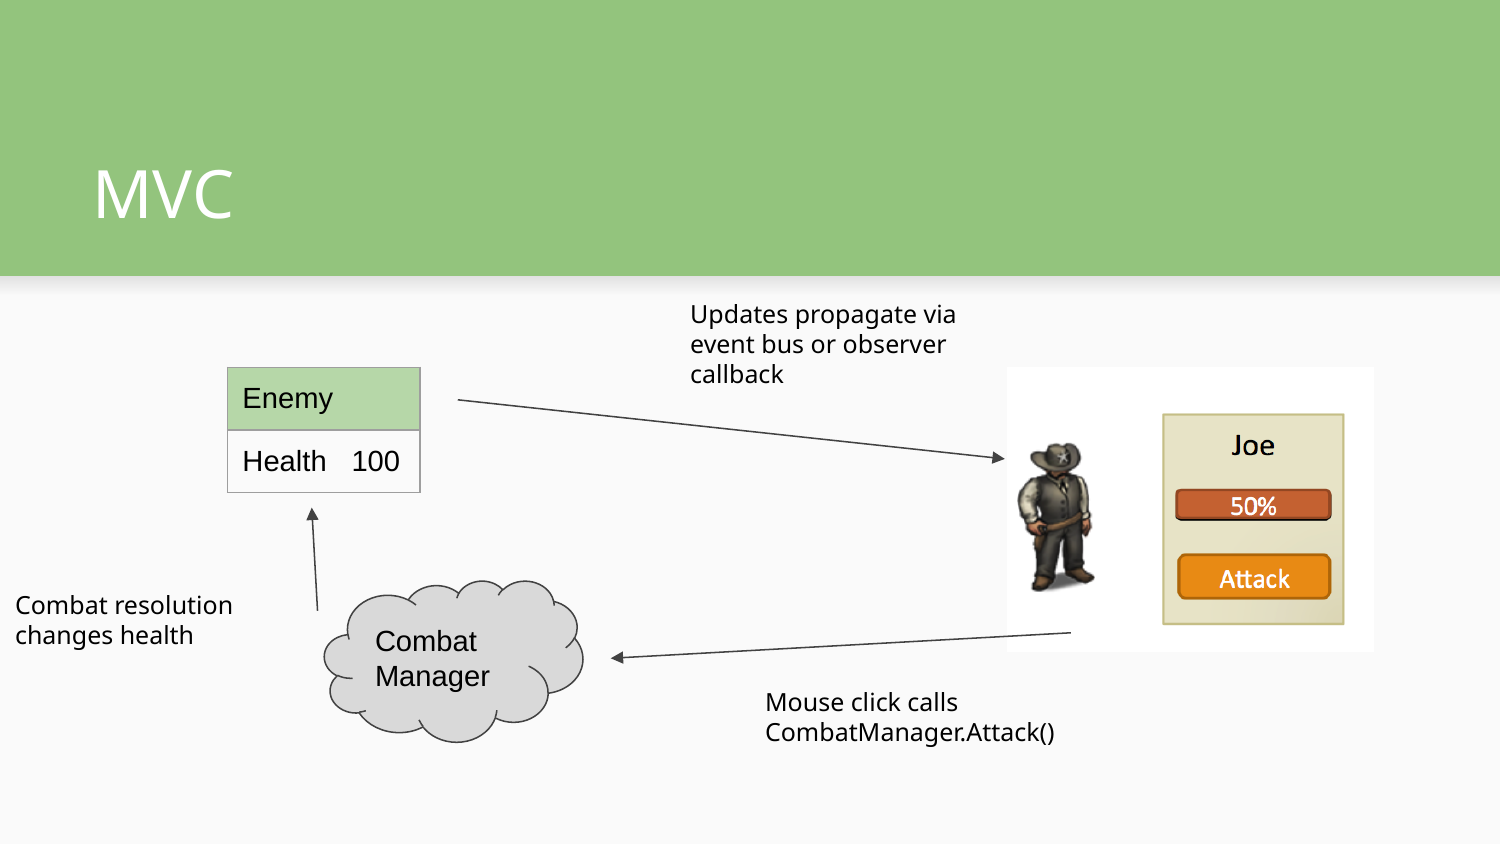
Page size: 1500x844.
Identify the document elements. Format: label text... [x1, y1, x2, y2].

title MVC [77, 121, 1427, 248]
table_header Enemy [228, 368, 419, 429]
picture [1006, 366, 1374, 652]
text_box Combat resolution changes health [0, 574, 292, 680]
text_box Mouse click calls CombatManager.Attack() [749, 671, 1104, 798]
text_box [610, 632, 1072, 659]
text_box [457, 399, 1006, 460]
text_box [311, 507, 318, 612]
table_cell Health 100 [228, 431, 419, 492]
list [77, 314, 1427, 760]
text_box Combat Manager [324, 581, 583, 743]
text_box Updates propagate via event bus or observer callback [675, 283, 1013, 368]
